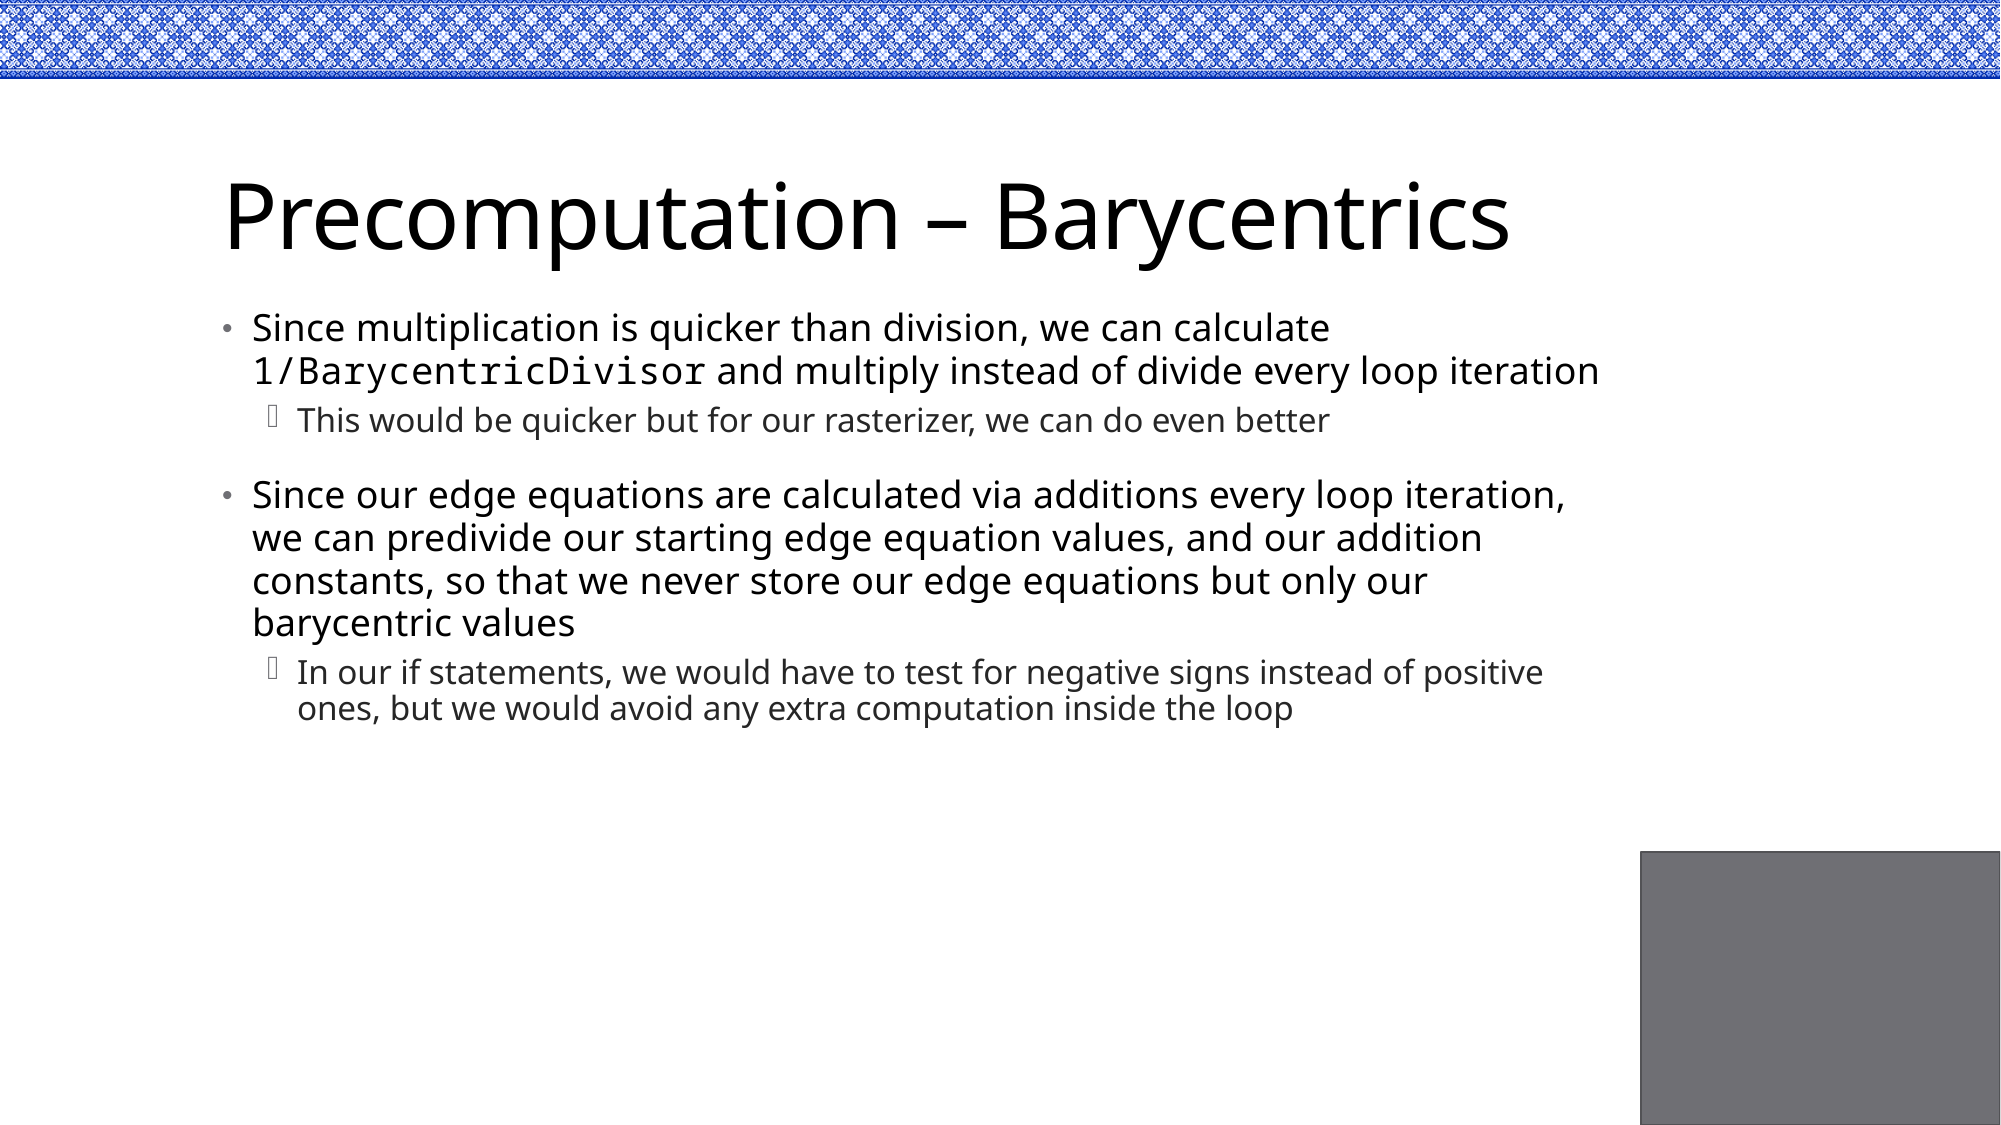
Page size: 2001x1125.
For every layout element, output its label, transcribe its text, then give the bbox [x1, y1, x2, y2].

list Since multiplication is quicker than division, we can calculate 1/BarycentricDivisor and multiply instead of divide every loop iteration This would be quicker but for our rasterizer, we can do even better Since our edge equations are calculated via additions every loop iteration, we can predivide our starting edge equation values, and our addition constants, so that we never store our edge equations but only our barycentric values In our if statements, we would have to test for negative signs instead of positive ones, but we would avoid any extra computation inside the loop [206, 299, 1617, 1014]
title Precomputation – Barycentrics [206, 60, 1797, 278]
picture [0, 0, 2000, 79]
